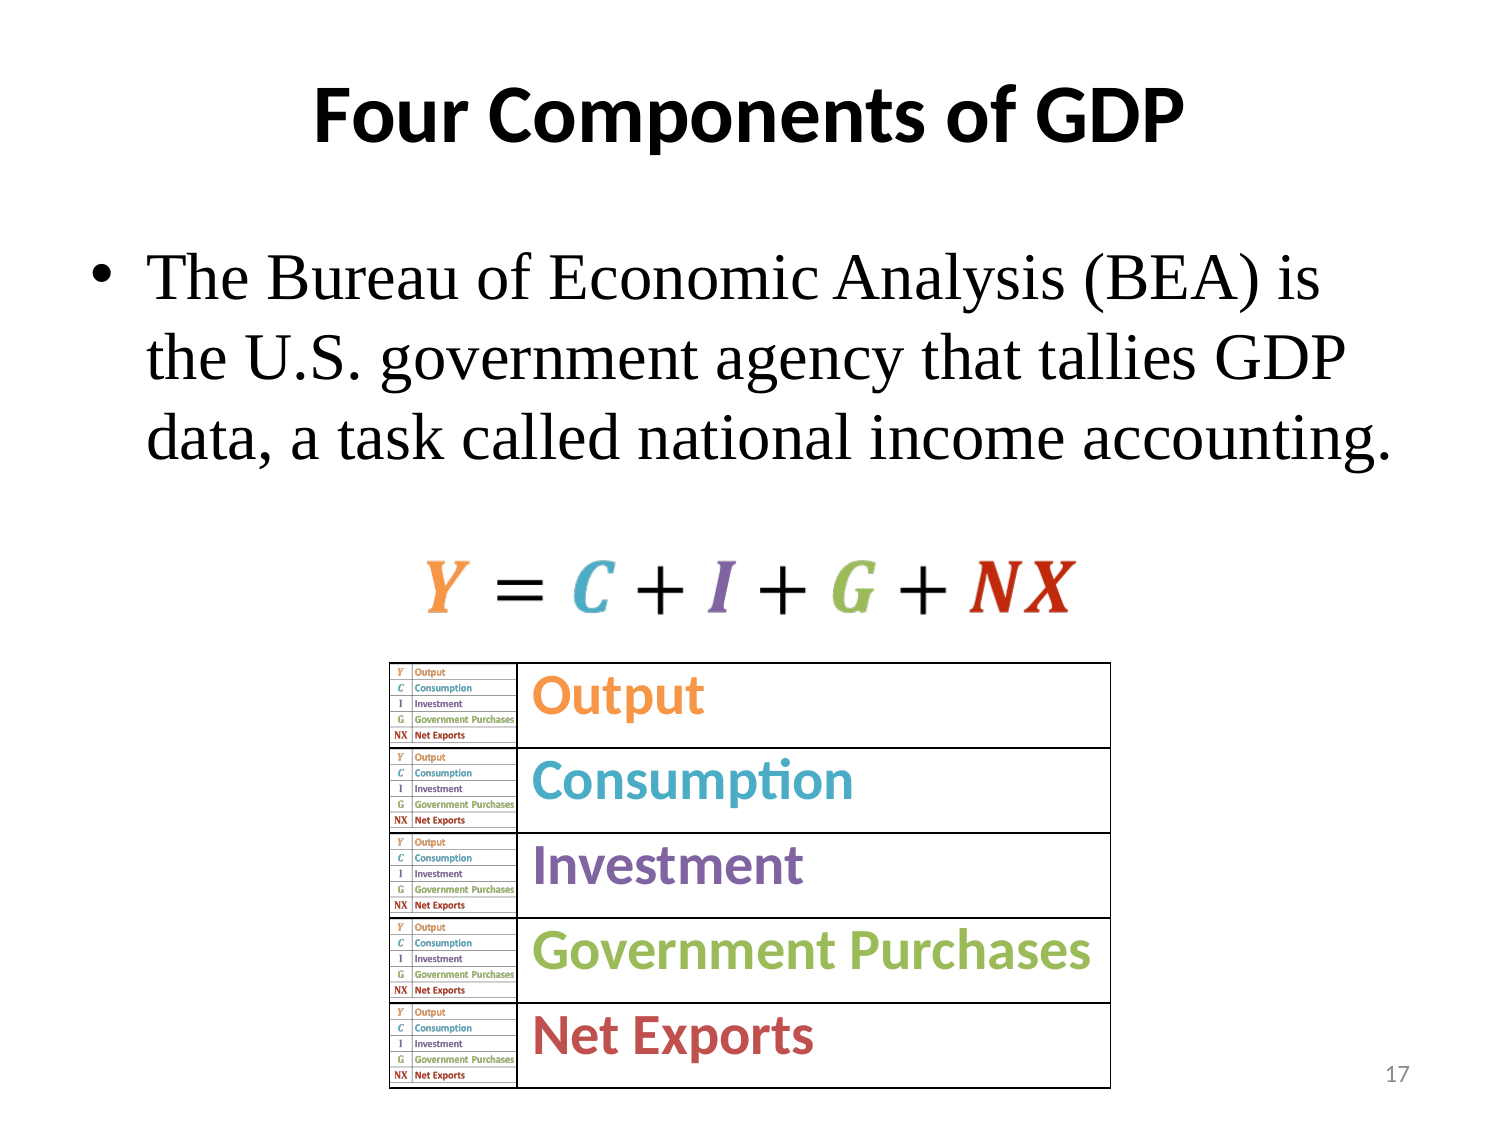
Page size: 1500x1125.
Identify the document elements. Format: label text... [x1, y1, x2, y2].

title Four Components of GDP [75, 37, 1425, 180]
slide_number 17 [1074, 1042, 1425, 1103]
table_cell [390, 1029, 516, 1087]
table_cell Net Exports [518, 1029, 1110, 1087]
list The Bureau of Economic Analysis (BEA) is the U.S. government agency that tallies GDP data, a task called national income accounting. [75, 224, 1425, 1029]
